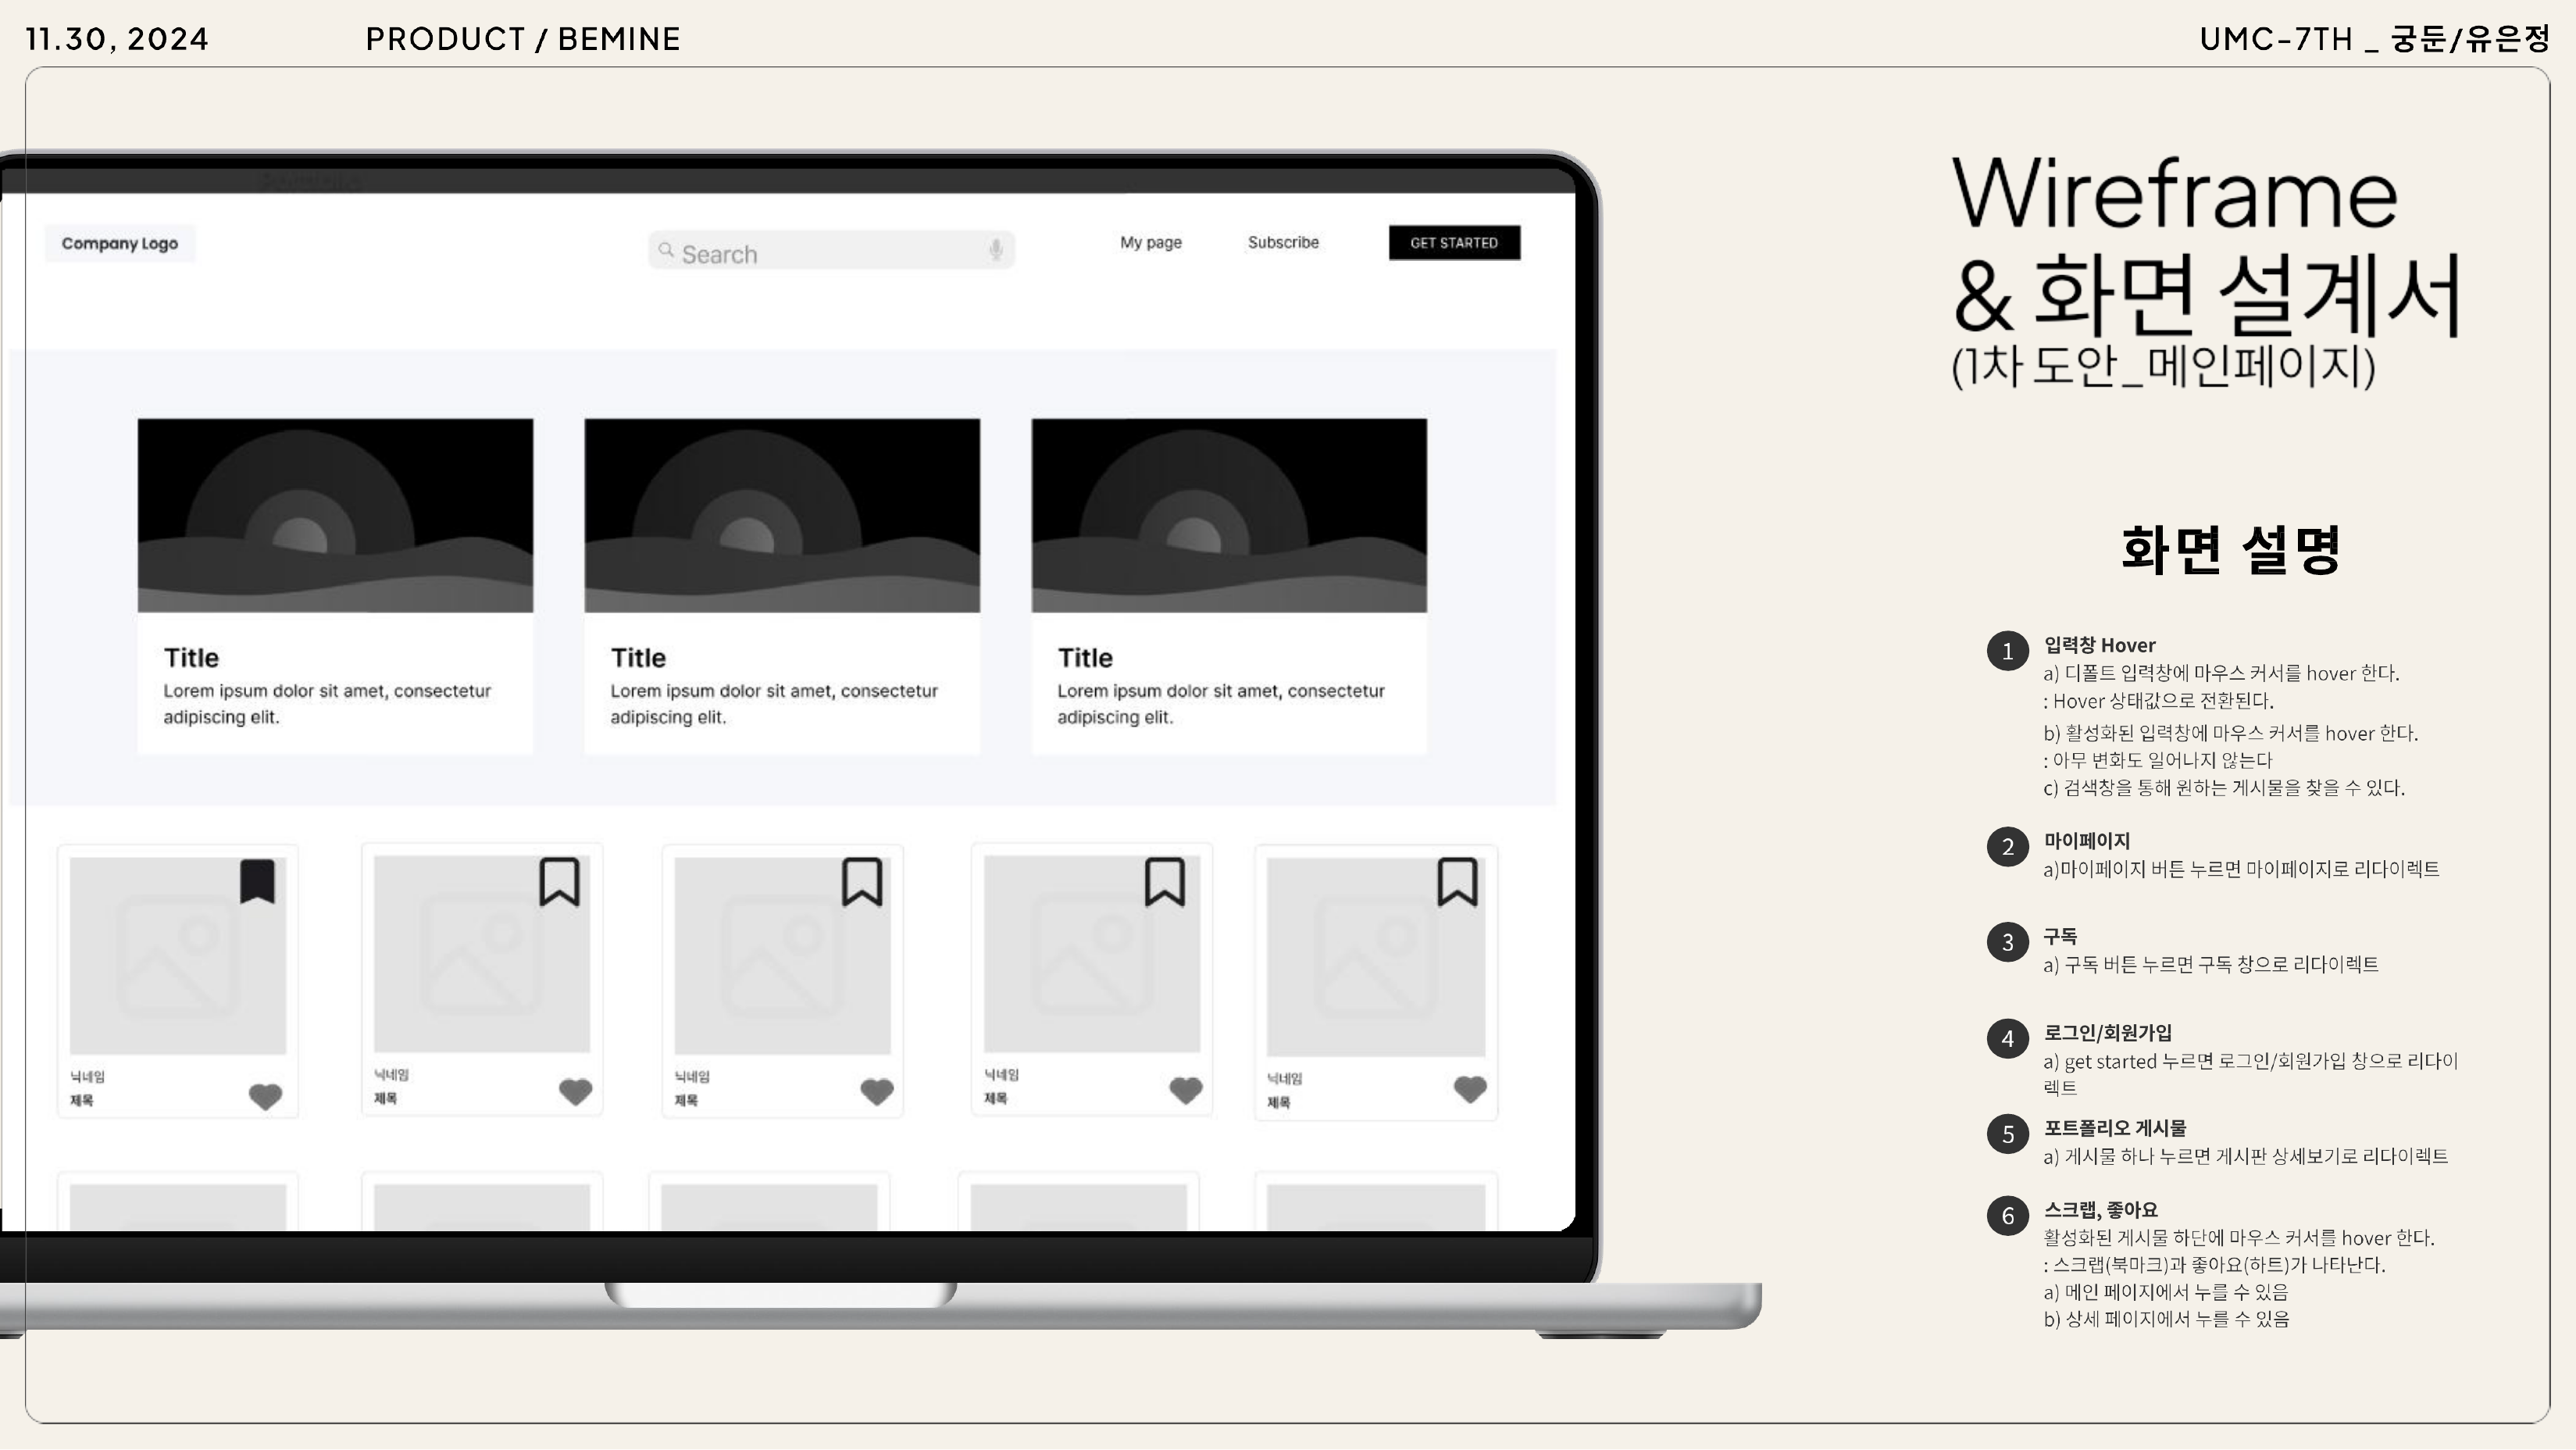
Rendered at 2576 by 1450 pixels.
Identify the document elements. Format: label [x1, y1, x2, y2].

text_box [0, 0, 2576, 1450]
text_box [128, 27, 144, 50]
text_box [111, 45, 116, 55]
text_box [148, 27, 166, 51]
picture [368, 27, 679, 54]
text_box [40, 27, 48, 50]
text_box [191, 27, 208, 50]
text_box [26, 27, 34, 50]
text_box [171, 27, 187, 50]
picture [2202, 24, 2548, 54]
text_box [0, 66, 2551, 1424]
text_box [66, 27, 82, 51]
text_box [87, 27, 105, 51]
